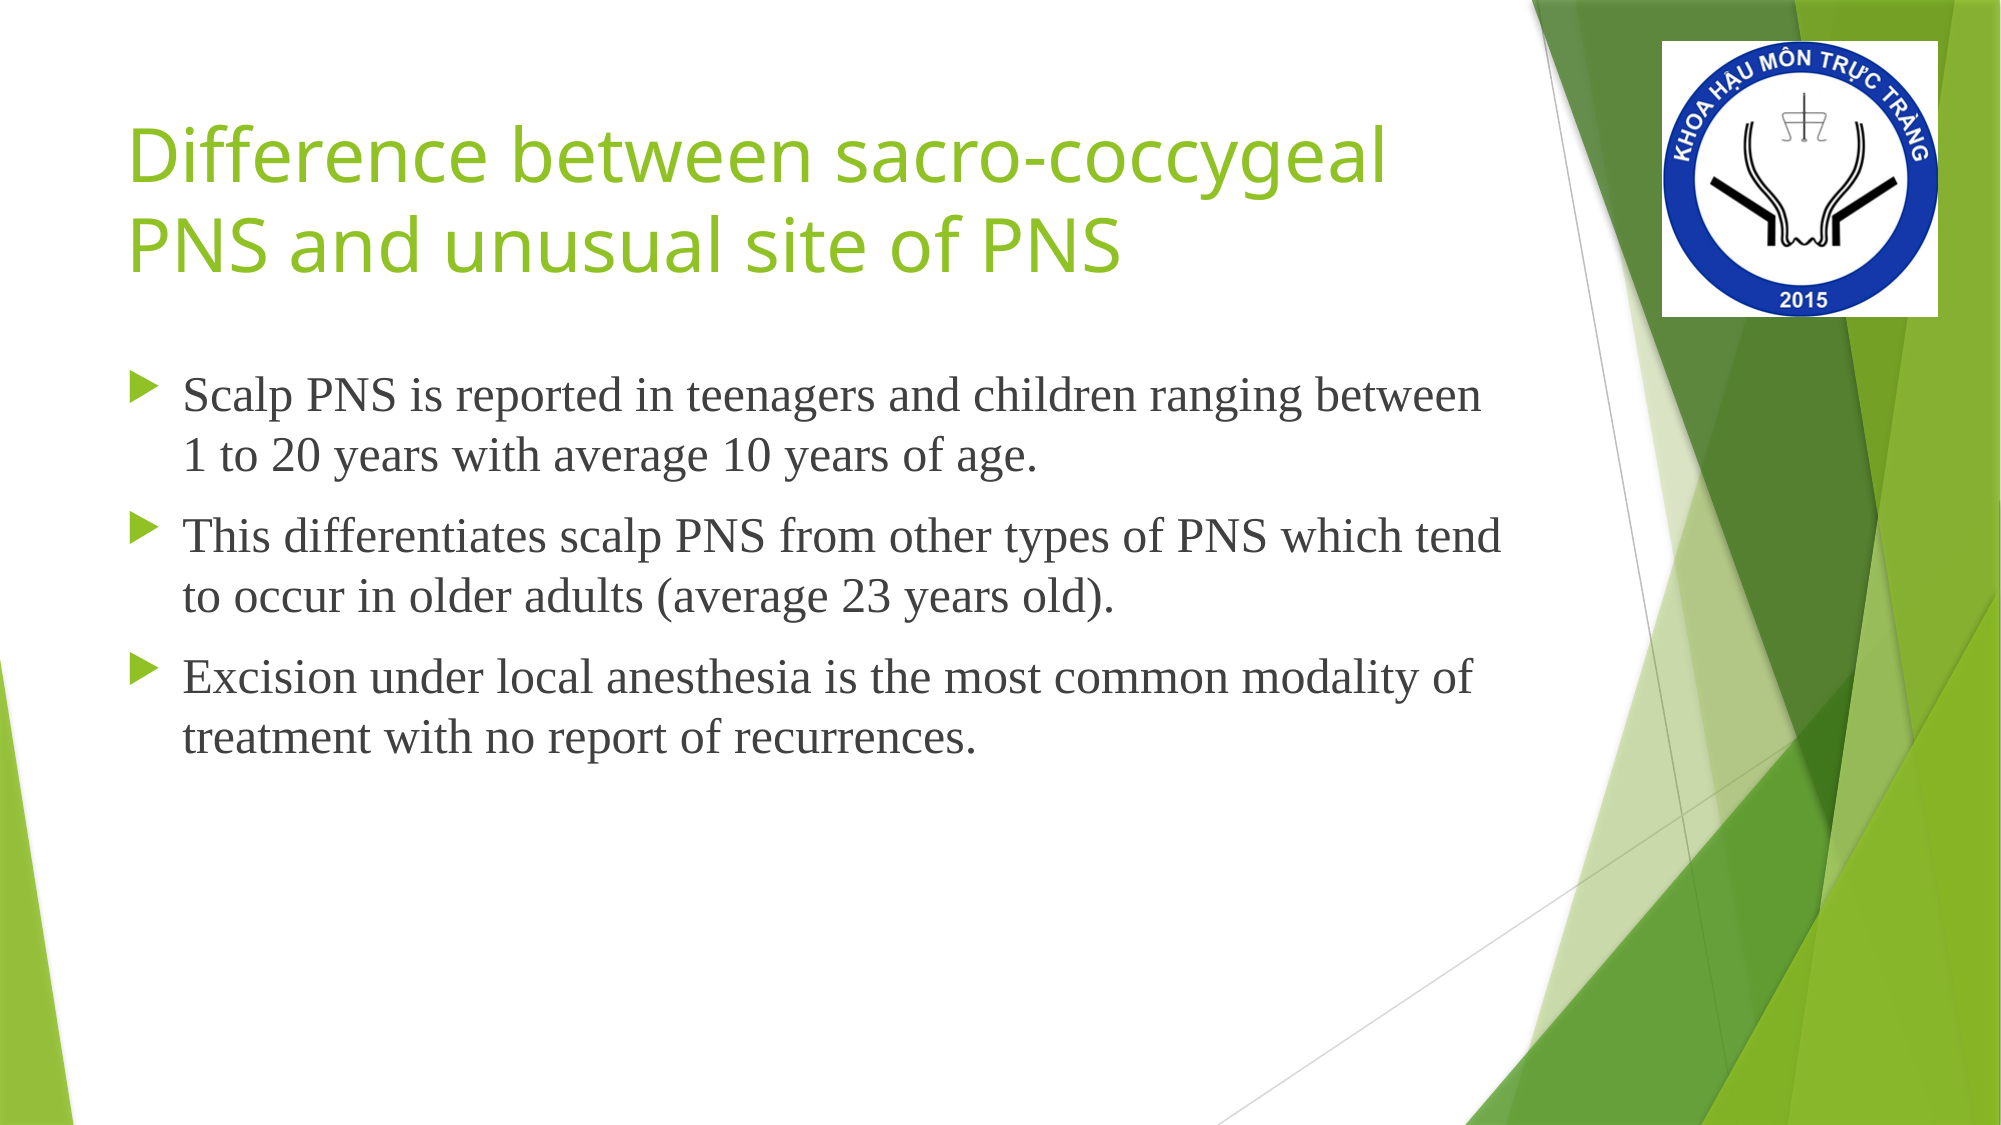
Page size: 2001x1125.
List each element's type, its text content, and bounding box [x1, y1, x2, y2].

title Difference between sacro-coccygeal PNS and unusual site of PNS [111, 99, 1522, 317]
picture [1662, 41, 1938, 317]
list Scalp PNS is reported in teenagers and children ranging between 1 to 20 years with average 10 years of age. This differentiates scalp PNS from other types of PNS which tend to occur in older adults (average 23 years old). Excision under local anesthesia is the most common modality of treatment with no report of recurrences. [111, 354, 1522, 992]
